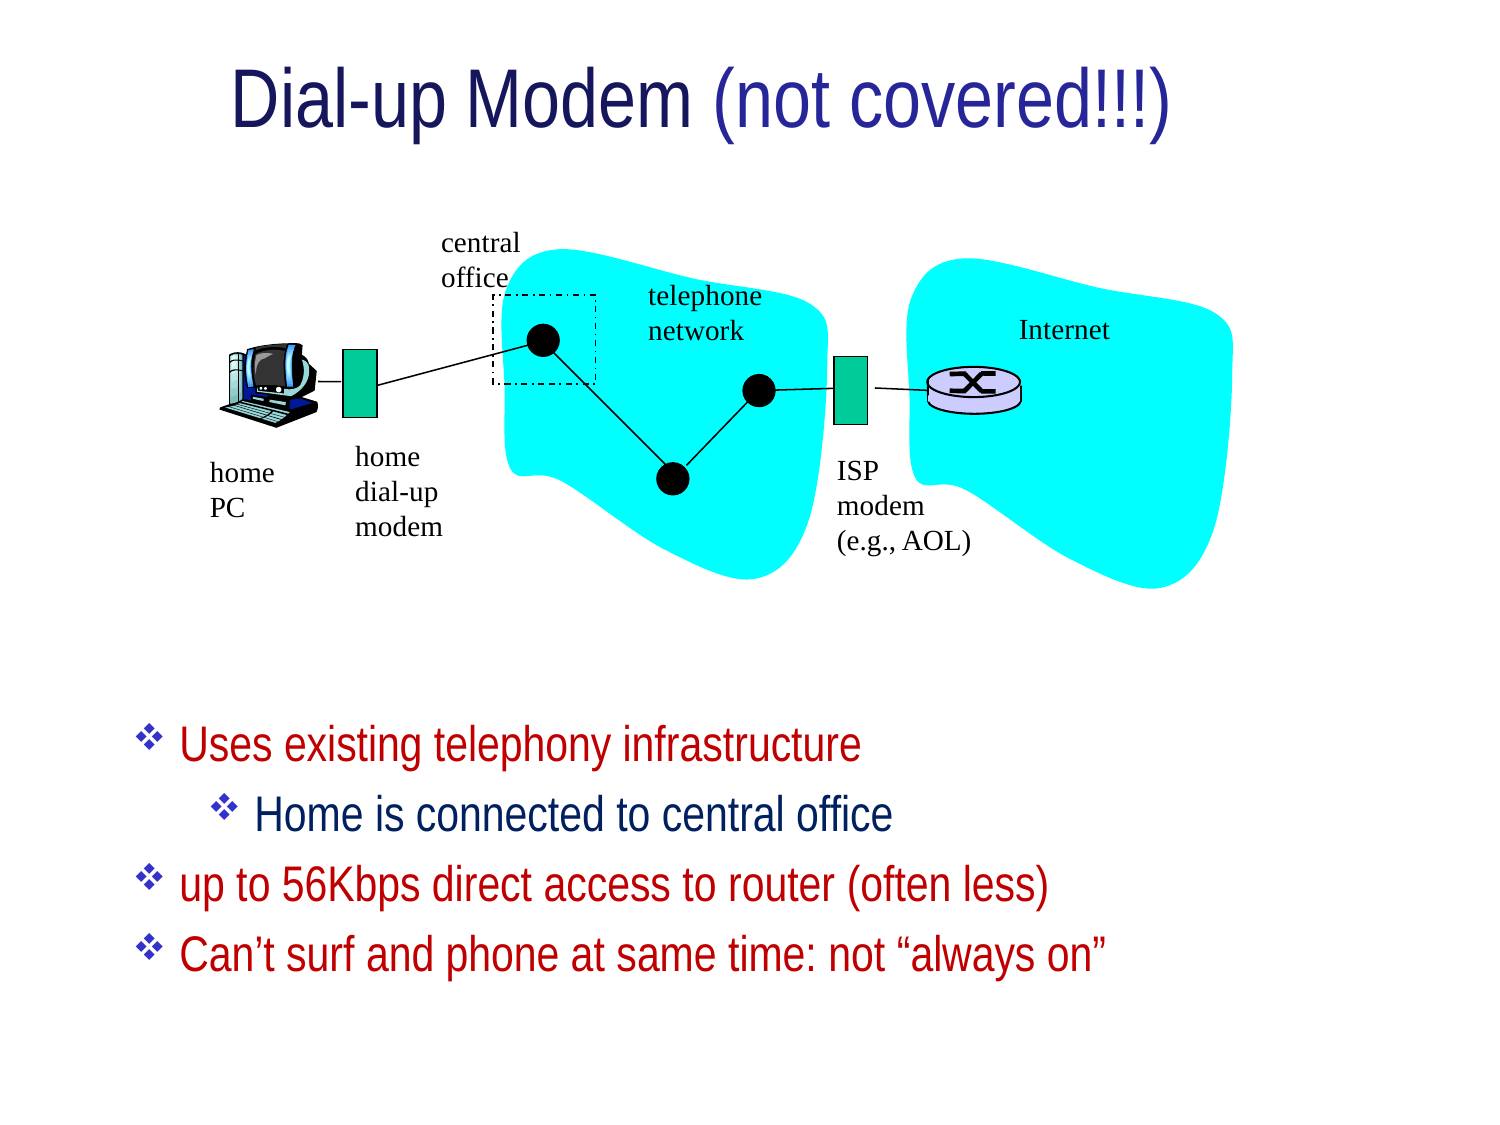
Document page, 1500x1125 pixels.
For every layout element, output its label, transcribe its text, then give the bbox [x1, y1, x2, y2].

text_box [191, 216, 1238, 593]
title Dial-up Modem (not covered!!!) [64, 0, 1340, 188]
text_box Uses existing telephony infrastructure Home is connected to central office up to 56Kbps direct access to router (often less) Can’t surf and phone at same time: not “always on” [117, 634, 1417, 1059]
